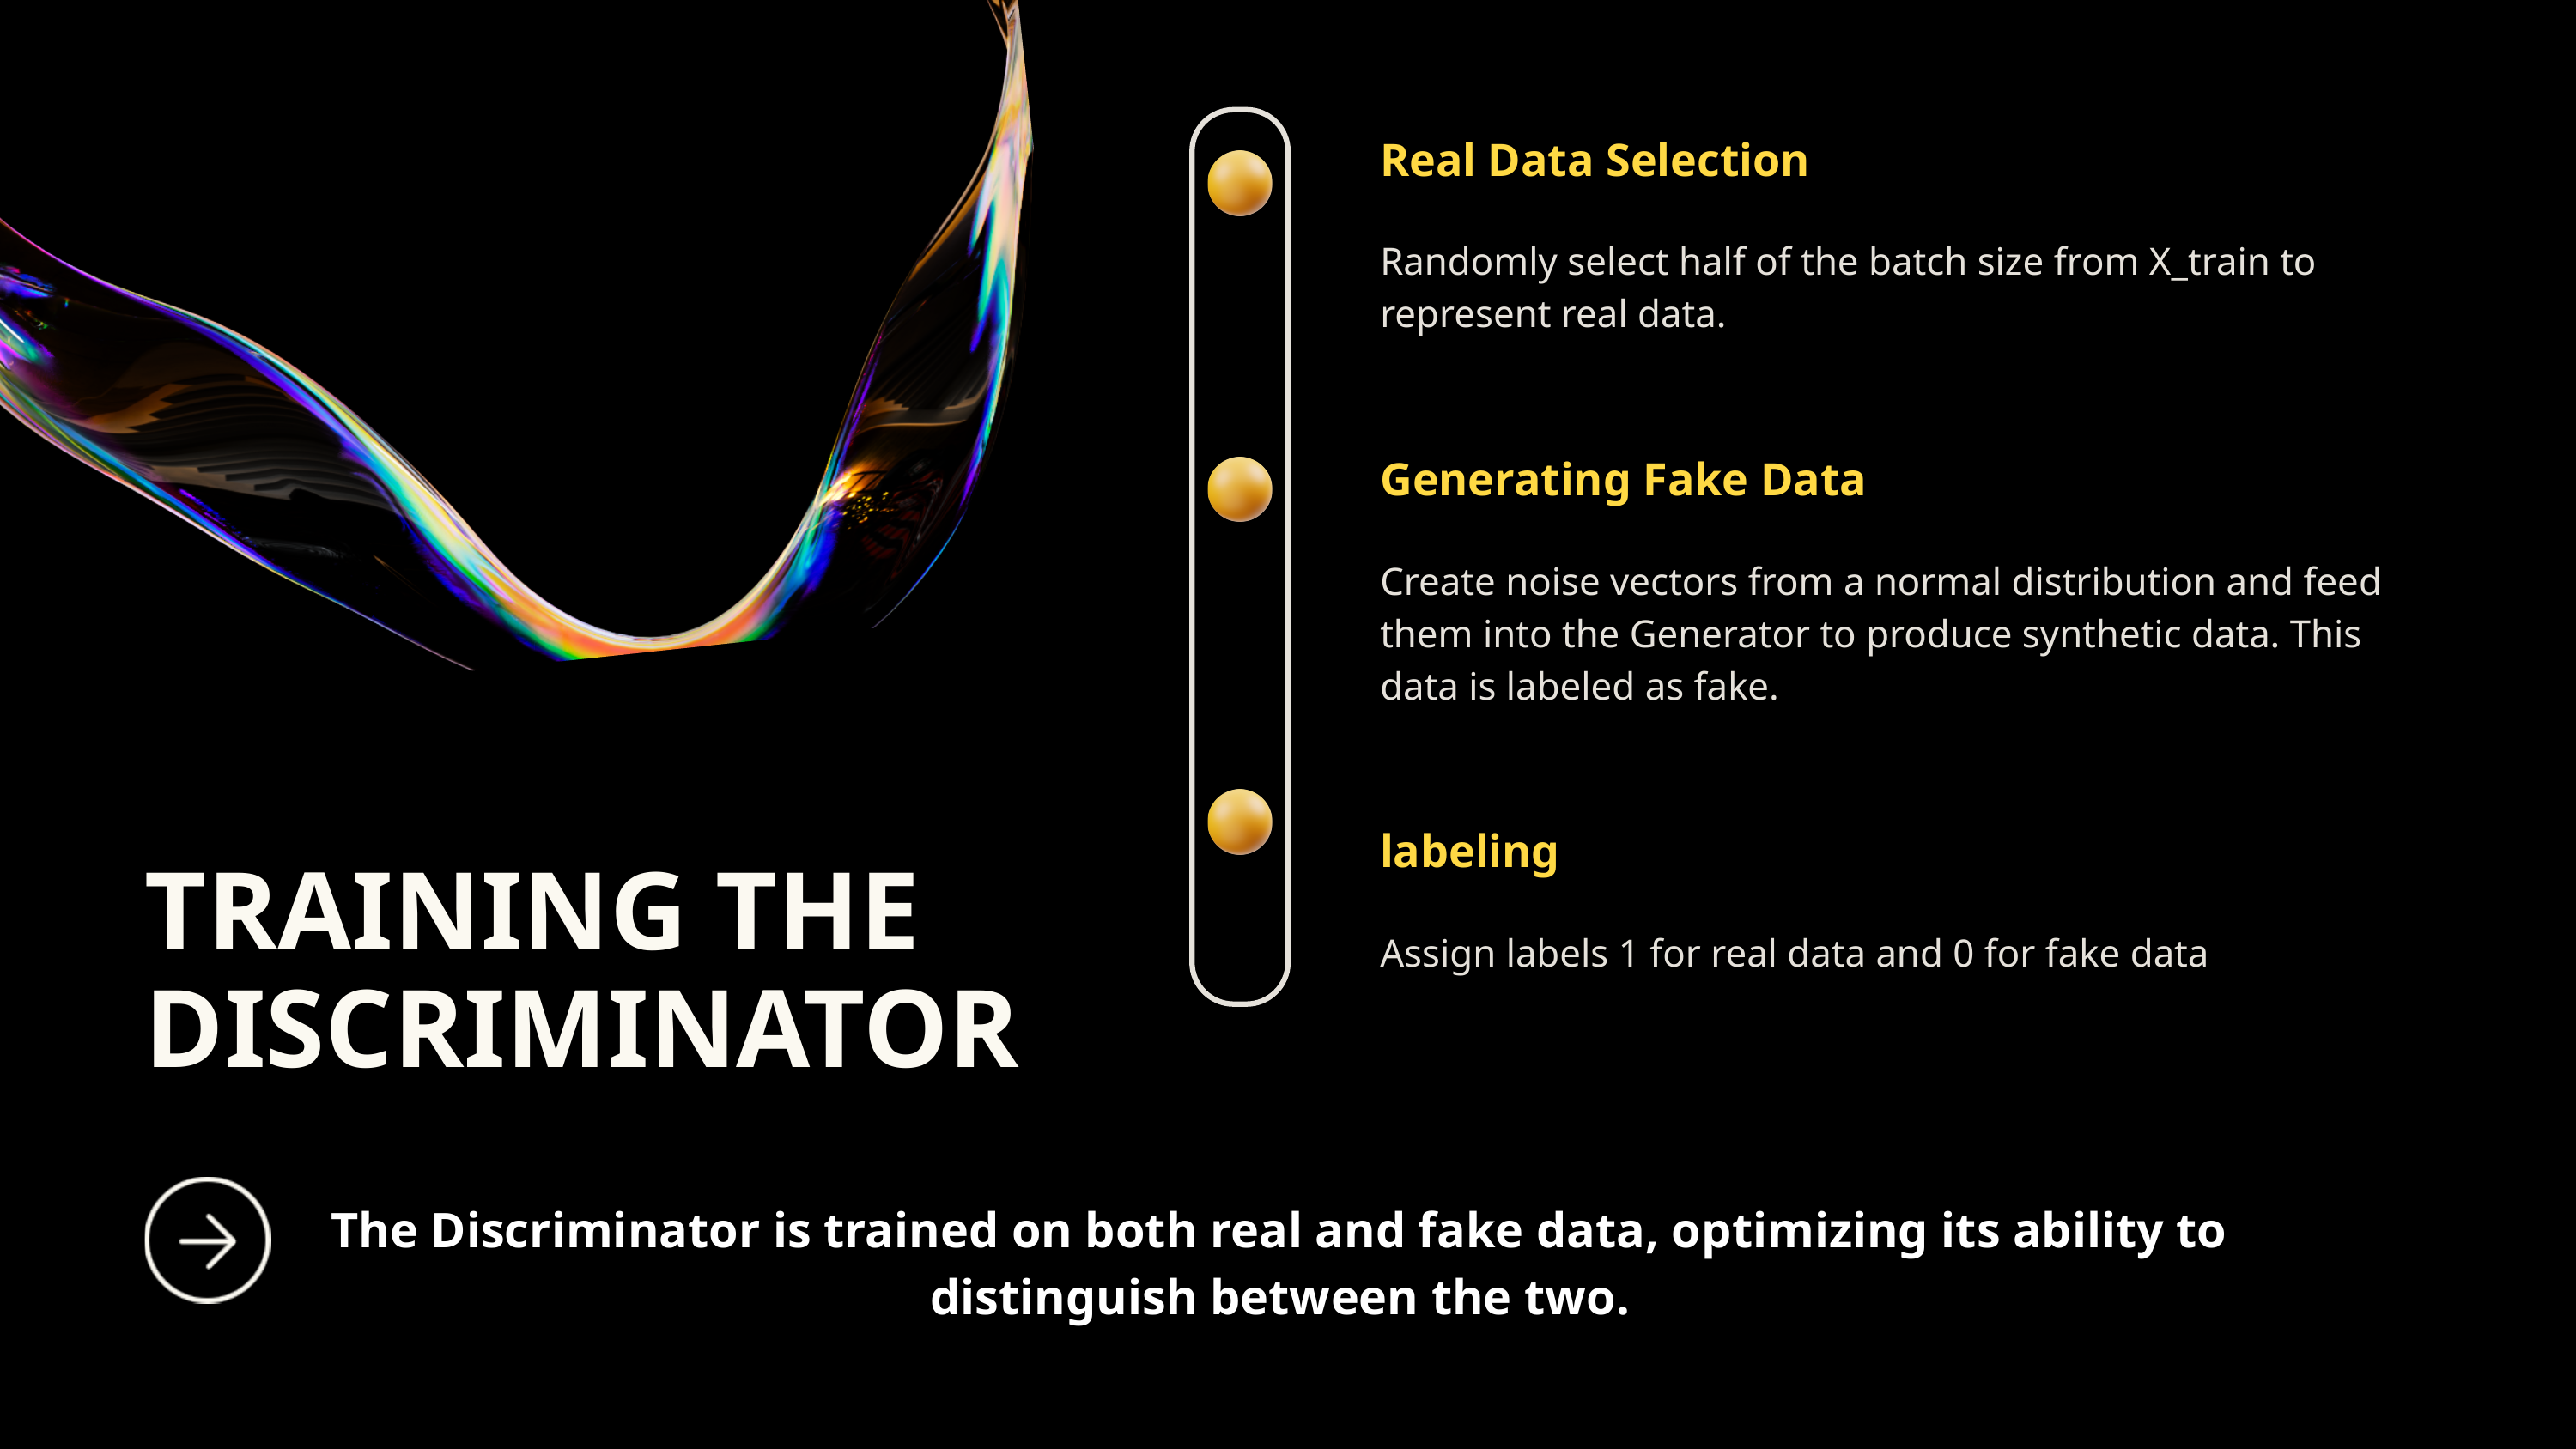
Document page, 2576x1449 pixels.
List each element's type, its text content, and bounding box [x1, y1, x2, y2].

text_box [792, 508, 1688, 605]
text_box [0, 0, 1072, 721]
text_box Real Data Selection [1380, 122, 2113, 185]
text_box Generating Fake Data [1380, 442, 2113, 505]
text_box The Discriminator is trained on both real and fake data, optimizing its ability to distinguish between the two. [304, 1190, 2257, 1325]
text_box Randomly select half of the batch size from X_train to represent real data. [1380, 229, 2432, 388]
text_box [1207, 457, 1273, 507]
text_box Assign labels 1 for real data and 0 for fake data [1380, 921, 2432, 975]
text_box labeling [1380, 814, 2113, 877]
text_box [144, 1177, 271, 1304]
text_box Create noise vectors from a normal distribution and feed them into the Generator to produce synthetic data. This data is labeled as fake. [1380, 549, 2432, 761]
text_box [1207, 789, 1273, 855]
text_box [1207, 150, 1273, 216]
text_box TRAINING THE DISCRIMINATOR [144, 852, 1085, 1089]
